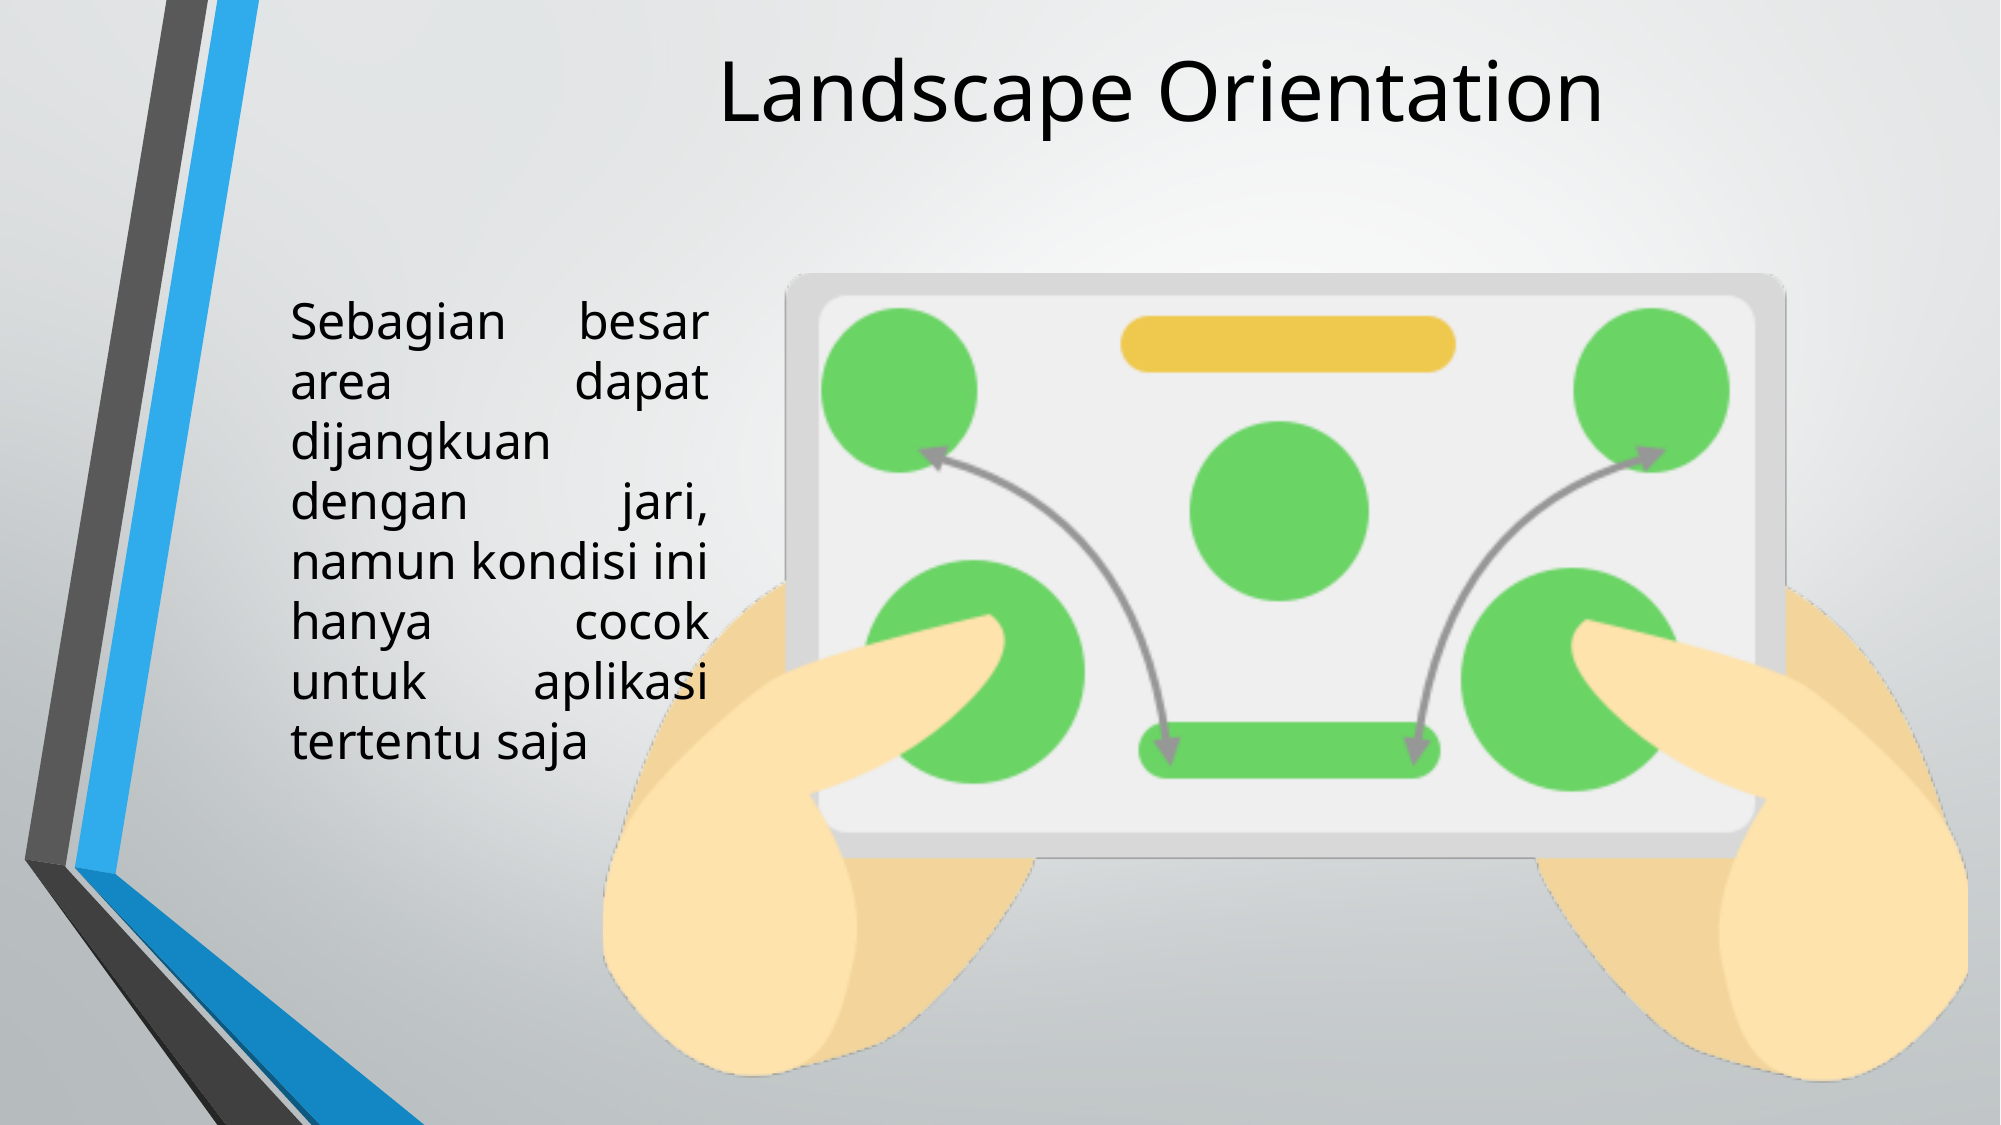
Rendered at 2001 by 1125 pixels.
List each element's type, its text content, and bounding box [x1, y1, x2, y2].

picture [602, 273, 1969, 1125]
title Landscape Orientation [340, 0, 1984, 176]
text_box Sebagian besar area dapat dijangkuan dengan jari, namun kondisi ini hanya cocok untuk aplikasi tertentu saja [274, 281, 602, 777]
